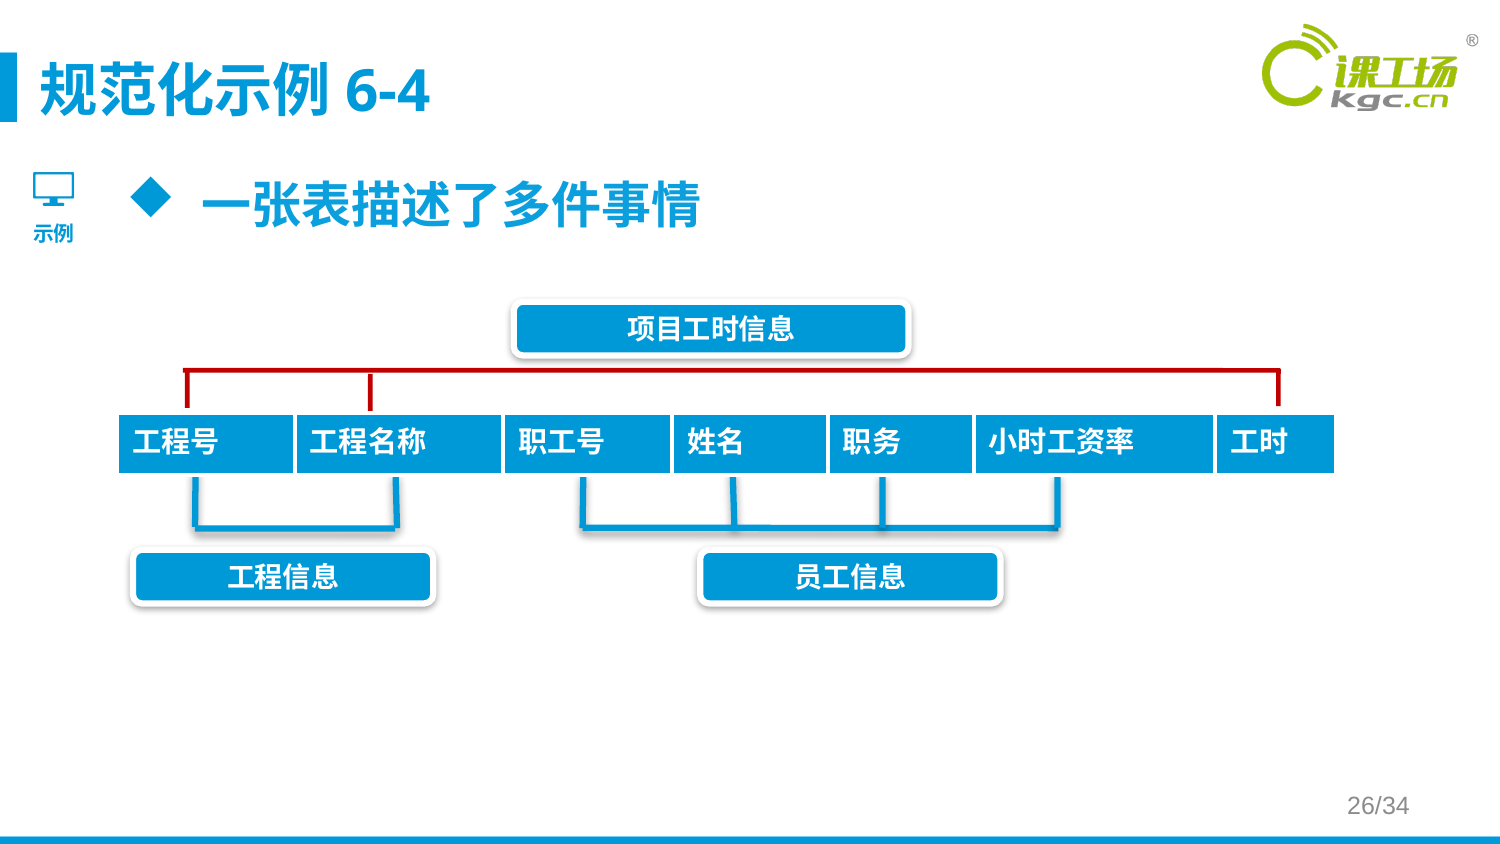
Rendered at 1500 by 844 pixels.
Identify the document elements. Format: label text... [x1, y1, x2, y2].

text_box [194, 467, 398, 529]
table_header 工程名称 [297, 421, 501, 473]
table_header 职务 [830, 421, 972, 466]
text_box 工程信息 [129, 546, 437, 607]
table_header 职工号 [505, 421, 670, 473]
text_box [17, 165, 90, 254]
text_box 项目工时信息 [510, 298, 912, 359]
table_header 工时 [1217, 415, 1334, 473]
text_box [182, 368, 1281, 412]
table_header 工程号 [119, 415, 293, 473]
text_box [100, 253, 1426, 760]
table_header 小时工资率 [976, 421, 1213, 473]
picture [0, 0, 1500, 836]
text_box 员工信息 [697, 546, 1004, 607]
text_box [582, 468, 1059, 529]
title 规范化示例6-4 [39, 33, 1383, 151]
list 一张表描述了多件事情 [110, 166, 1385, 253]
slide_number 26/34 [1074, 782, 1425, 828]
table_header 姓名 [674, 421, 826, 466]
